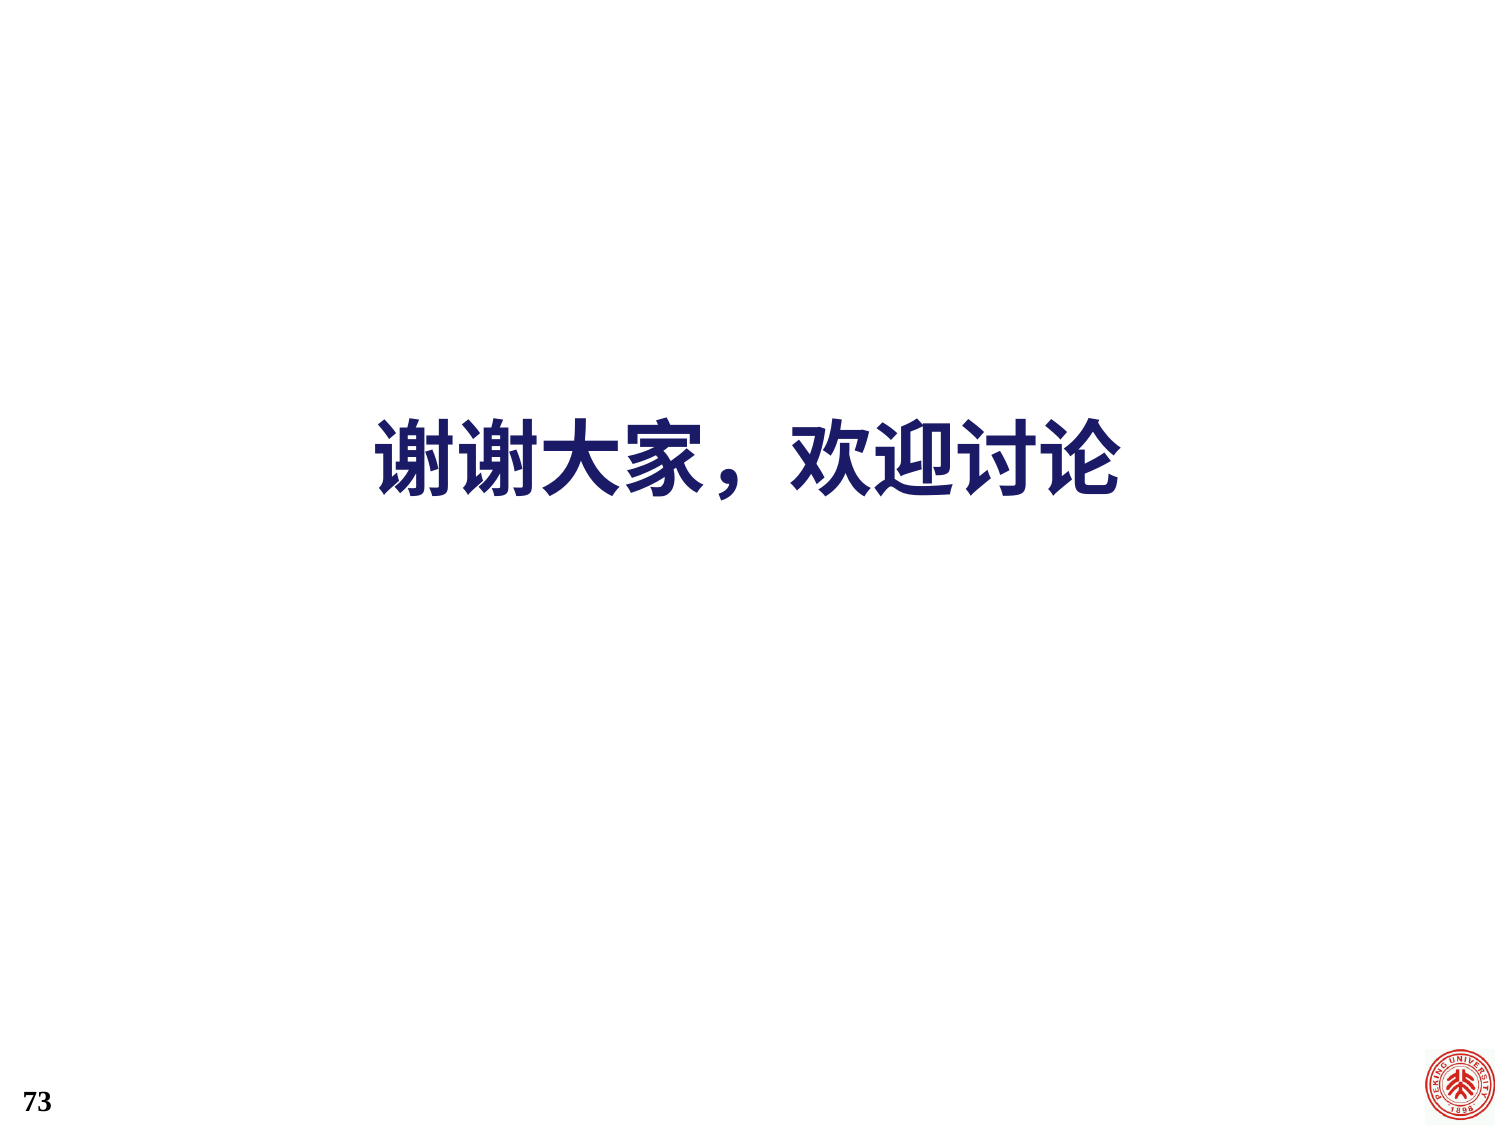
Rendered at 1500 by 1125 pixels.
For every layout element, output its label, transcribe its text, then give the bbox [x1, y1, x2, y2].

text_box 谢谢大家，欢迎讨论 [147, 399, 1348, 515]
picture [1425, 1049, 1495, 1125]
footer 73 [0, 1074, 76, 1113]
